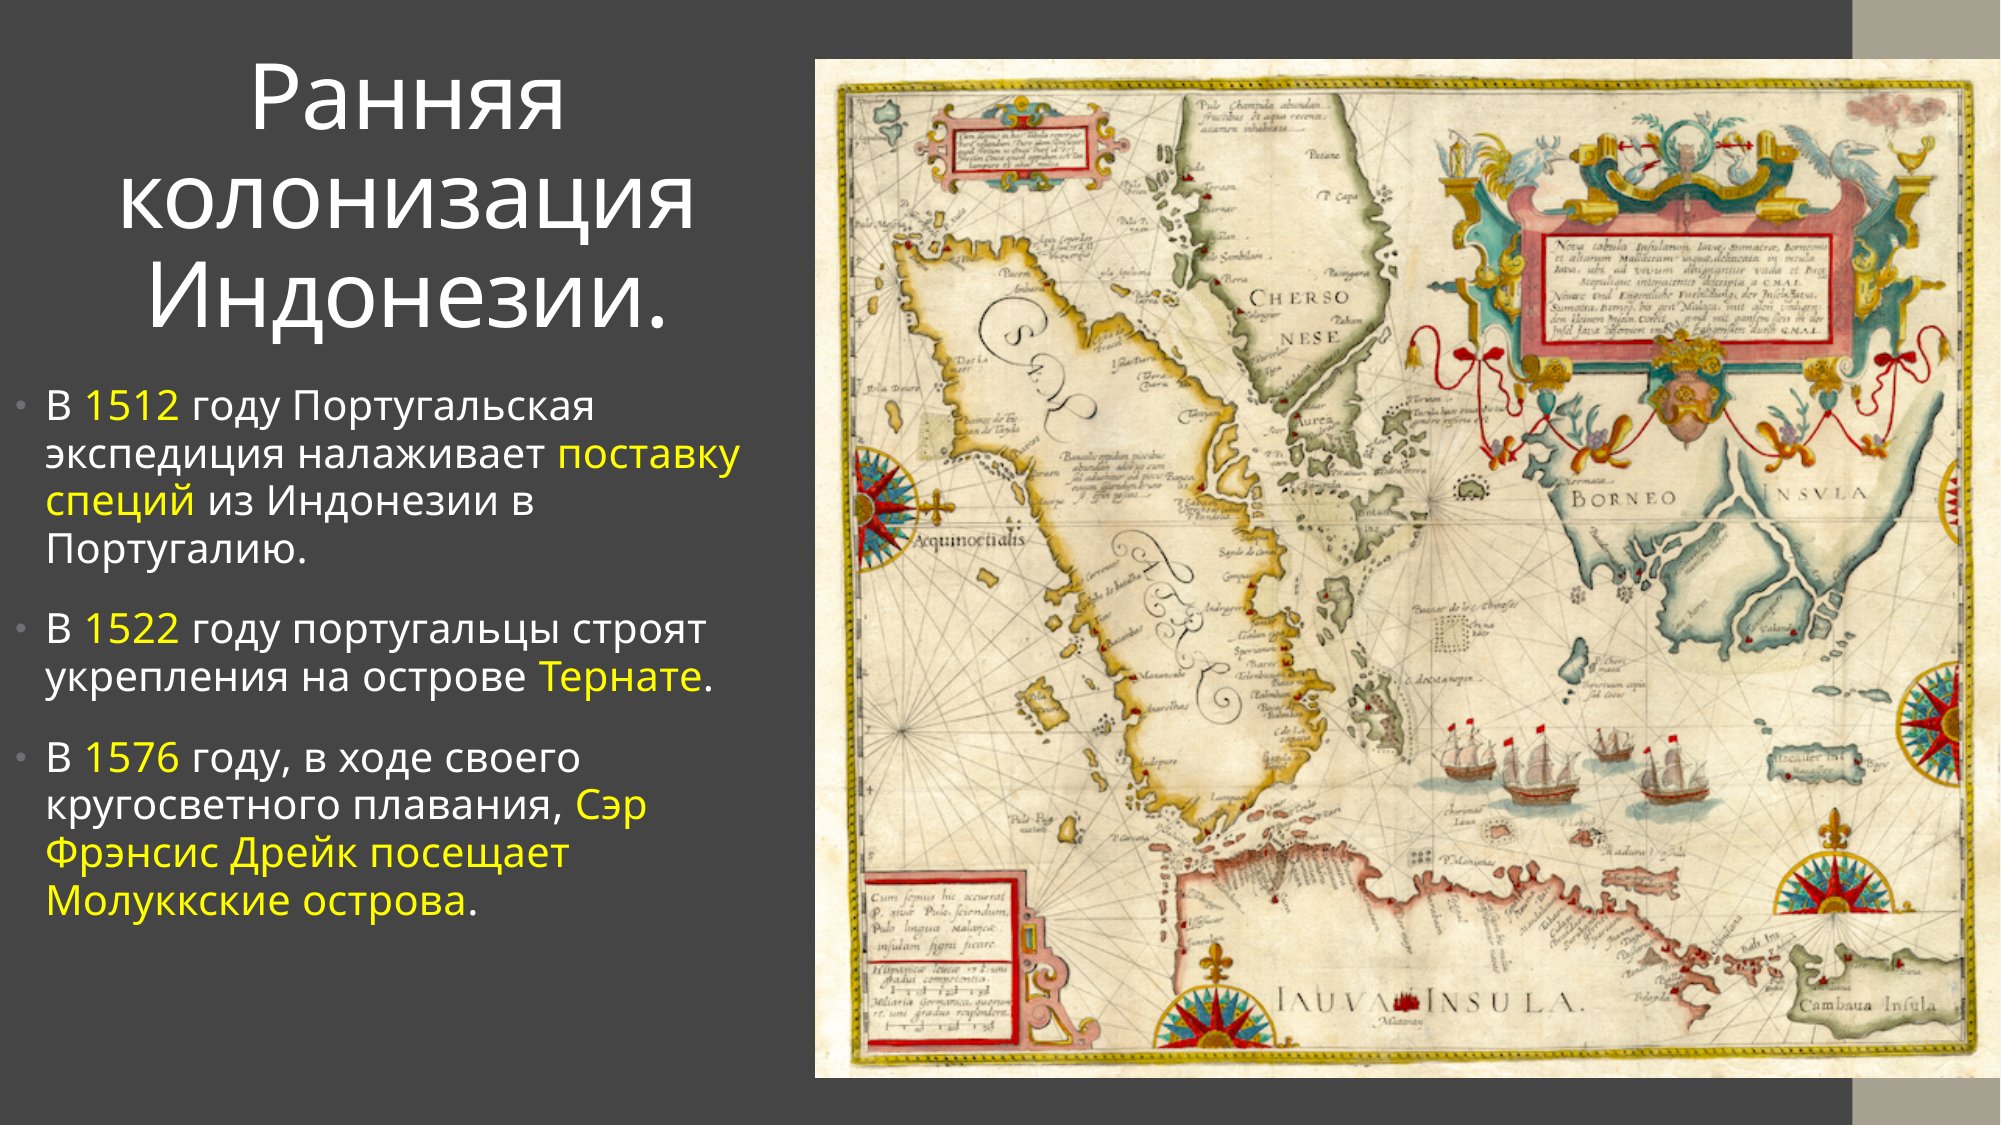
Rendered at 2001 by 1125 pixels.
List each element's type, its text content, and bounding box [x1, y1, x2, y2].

picture [814, 59, 2000, 1078]
title Ранняя колонизация Индонезии. [0, 47, 816, 356]
list В 1512 году Португальская экспедиция налаживает поставку специй из Индонезии в Португалию. В 1522 году португальцы строят укрепления на острове Тернате. В 1576 году, в ходе своего кругосветного плавания, Сэр Фрэнсис Дрейк посещает Молуккские острова. [0, 375, 816, 1125]
